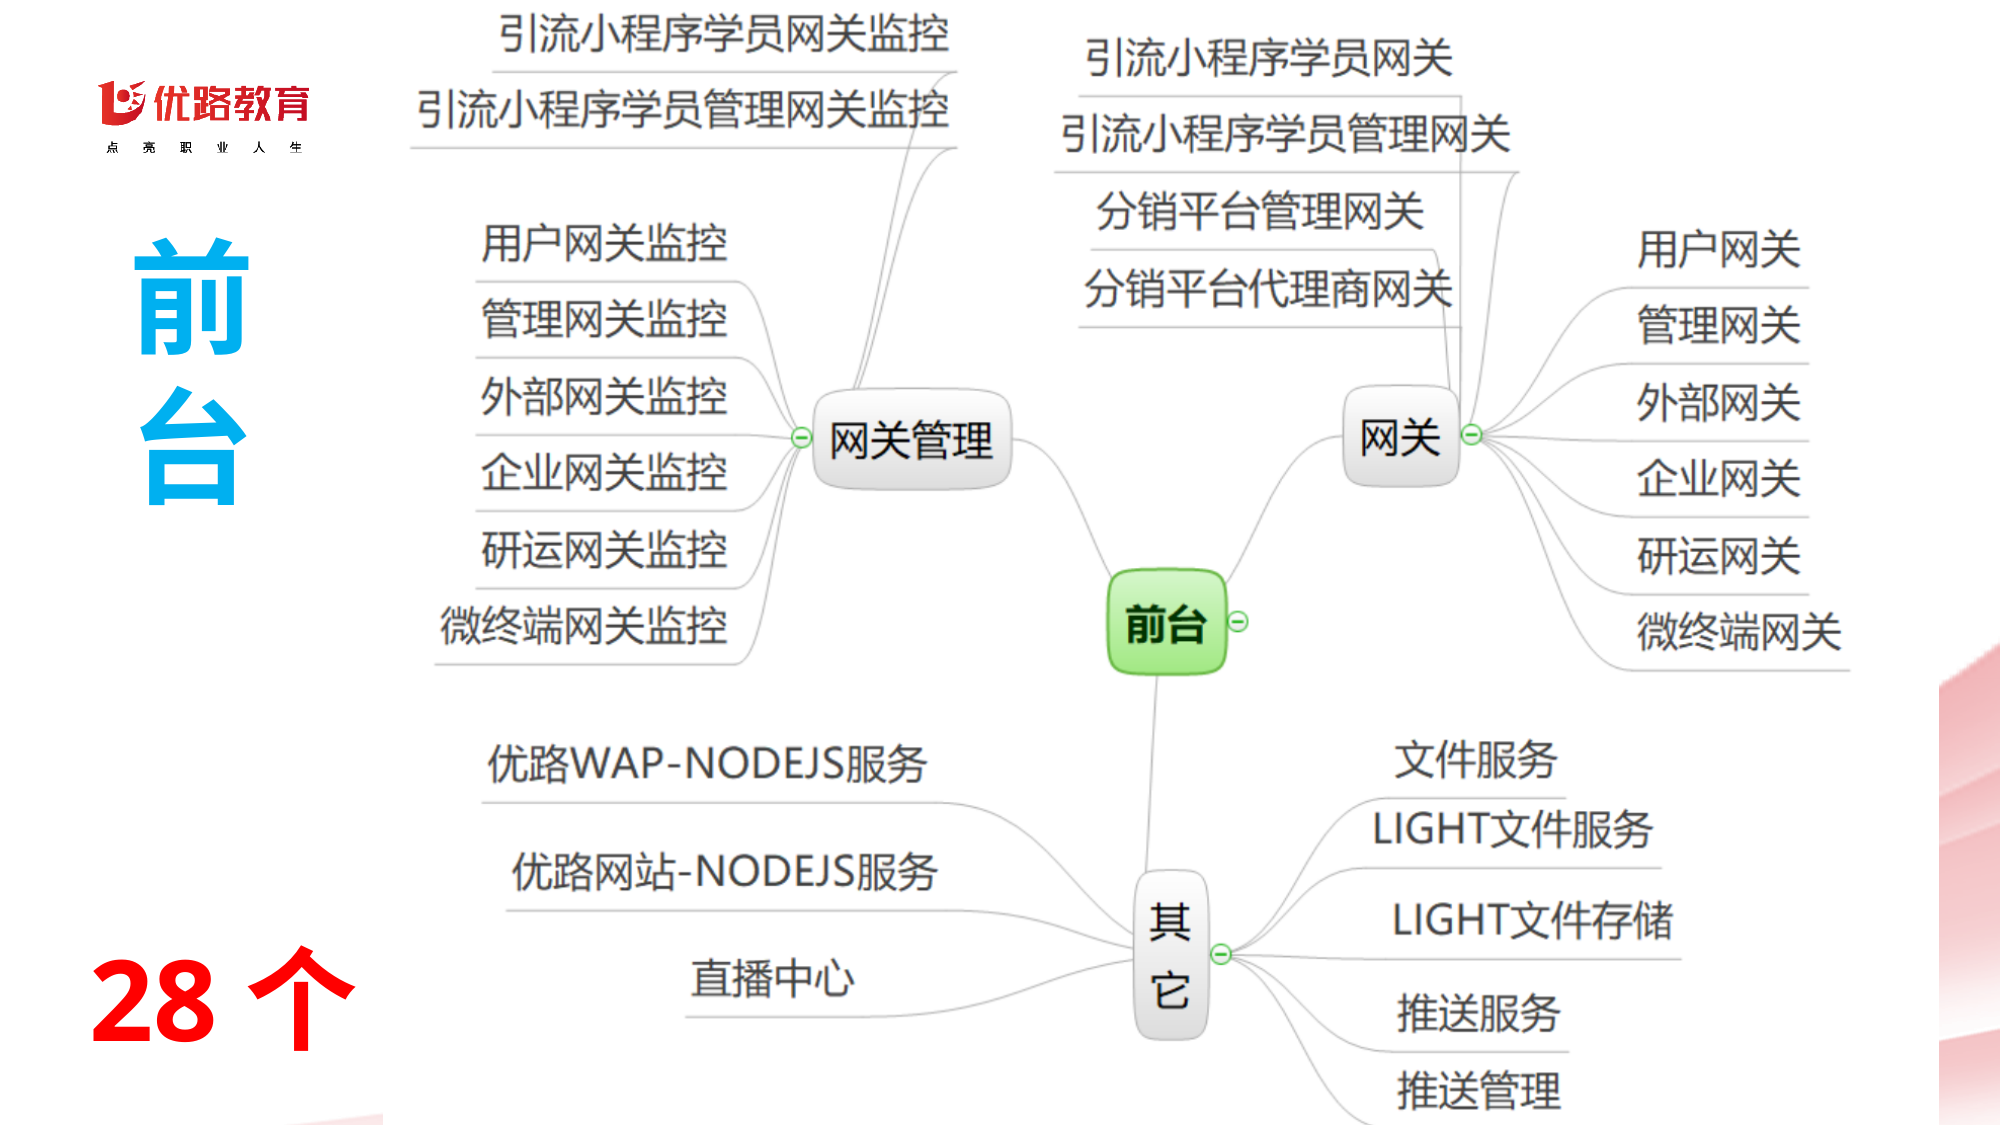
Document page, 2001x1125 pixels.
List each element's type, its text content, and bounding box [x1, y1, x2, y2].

picture [98, 81, 309, 153]
text_box 28个 [74, 867, 373, 1071]
text_box 前台 [114, 212, 282, 527]
picture [0, 0, 2000, 1125]
